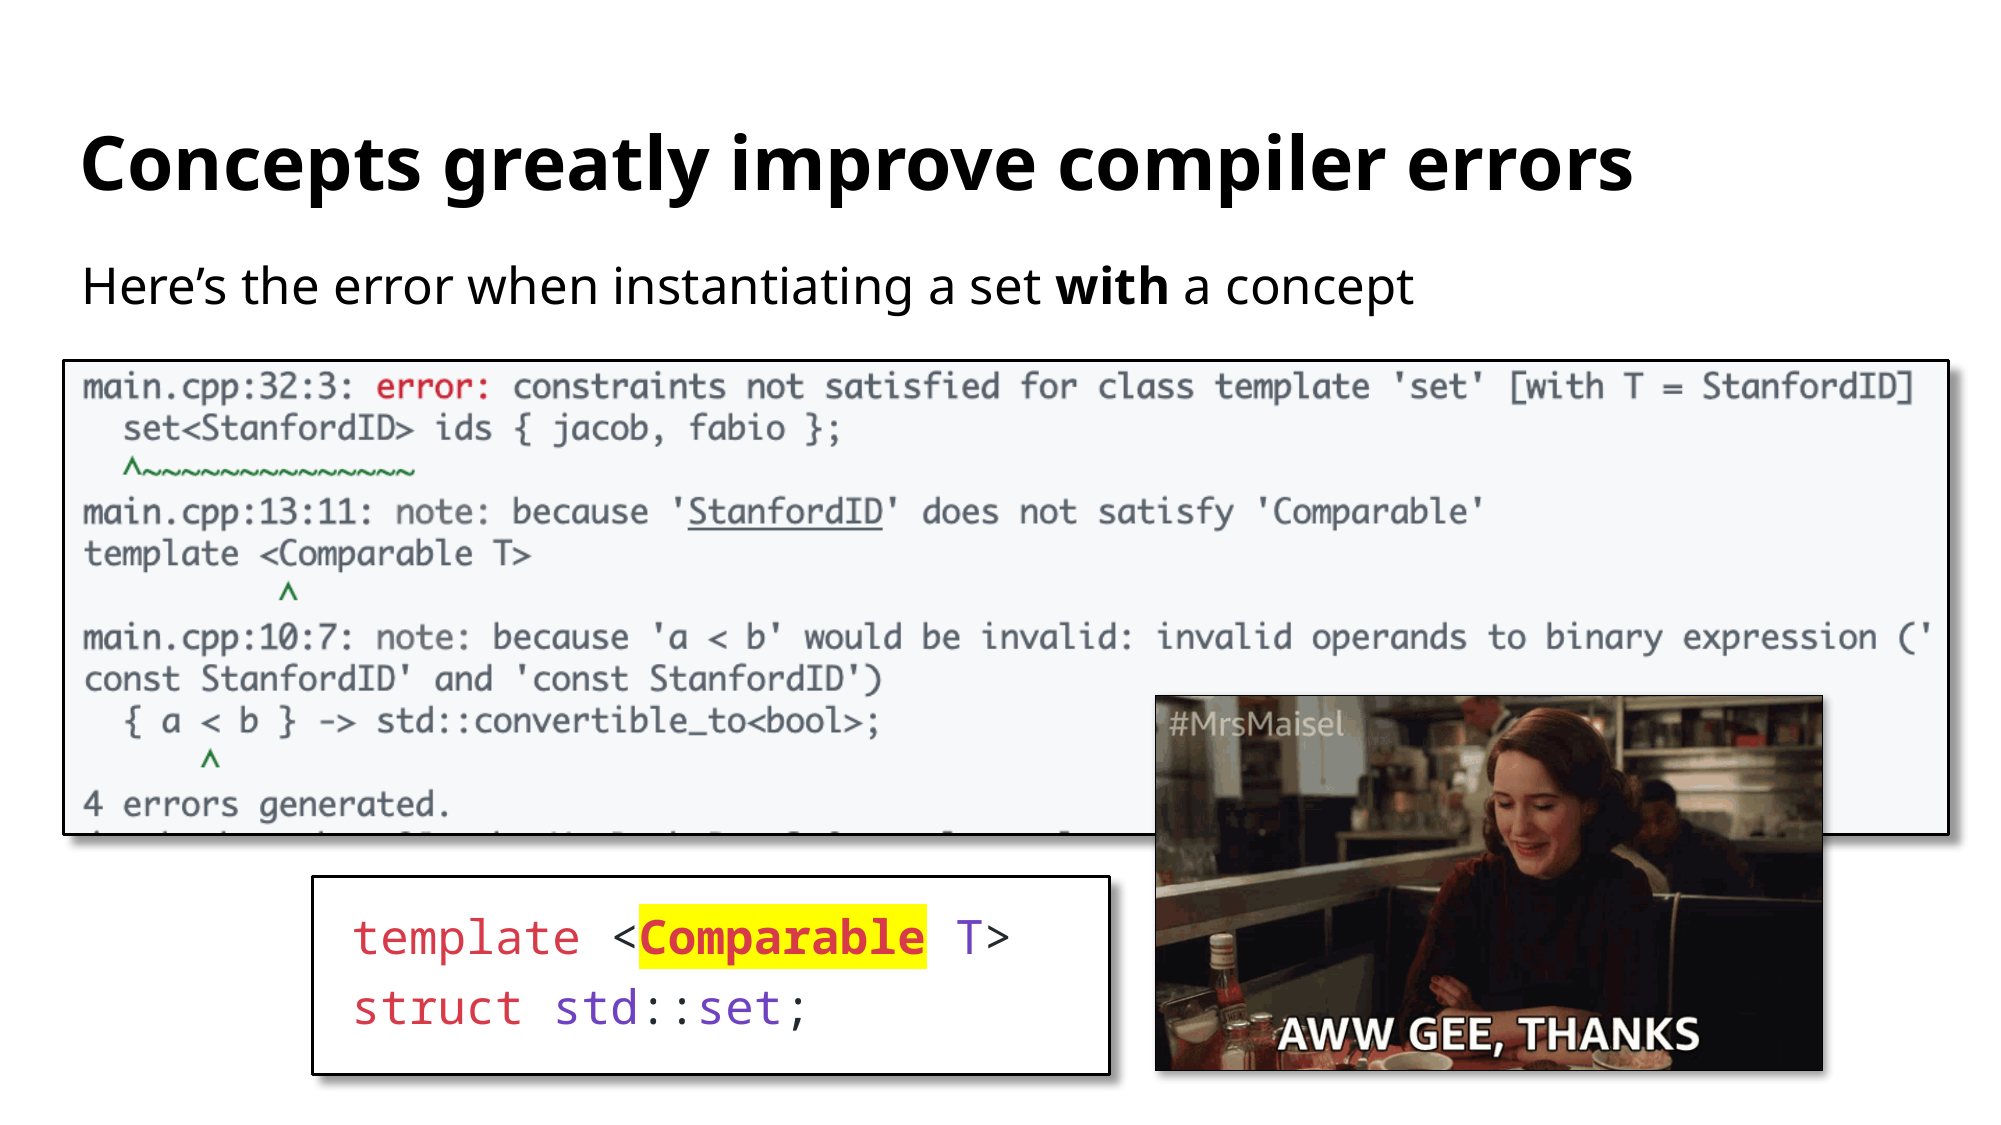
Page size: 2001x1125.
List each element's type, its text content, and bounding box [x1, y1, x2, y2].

title Concepts greatly improve compiler errors [64, 103, 1936, 230]
picture [1155, 695, 1823, 1072]
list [64, 361, 1948, 834]
list Here’s the error when instantiating a set with a concept [64, 252, 1936, 324]
text_box template <Comparable T> struct std::set; [312, 876, 1110, 1075]
